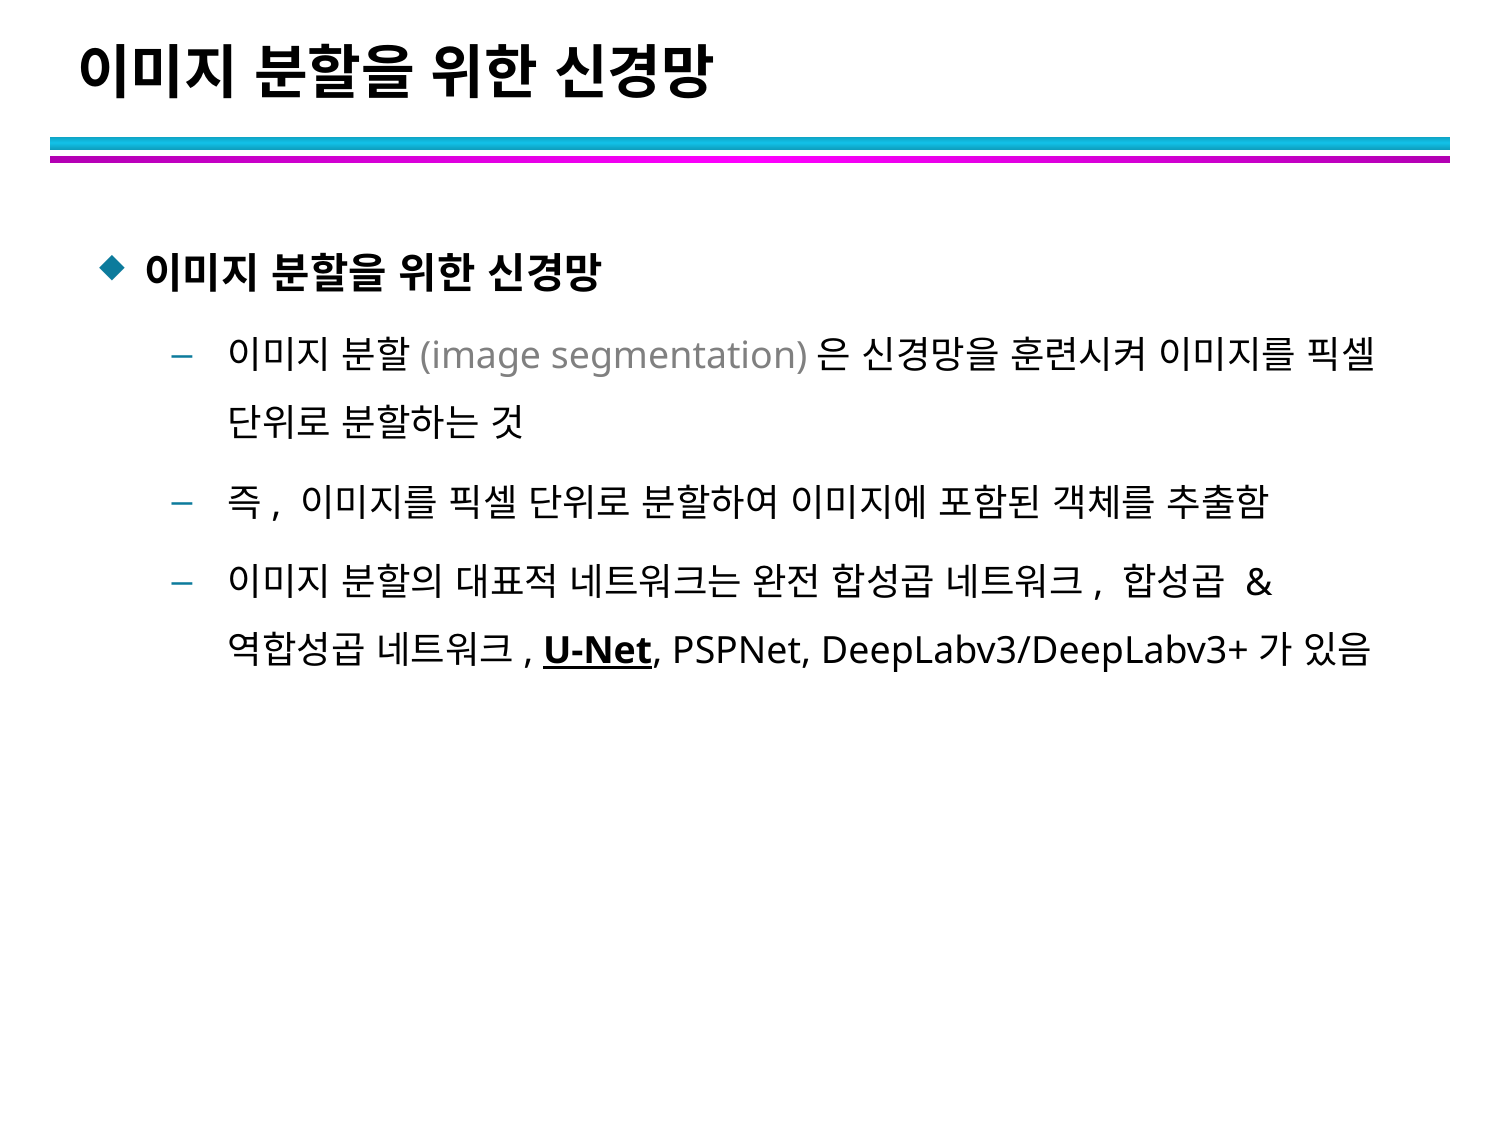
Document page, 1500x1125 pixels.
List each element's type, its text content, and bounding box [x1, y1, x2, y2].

list 이미지 분할을 위한 신경망 이미지 분할(image segmentation)은 신경망을 훈련시켜 이미지를 픽셀 단위로 분할하는 것 즉, 이미지를 픽셀 단위로 분할하여 이미지에 포함된 객체를 추출함 이미지 분할의 대표적 네트워크는 완전 합성곱 네트워크, 합성곱 & 역합성곱 네트워크, U-Net, PSPNet, DeepLabv3/DeepLabv3+가 있음 [81, 239, 1440, 1054]
title 이미지 분할을 위한 신경망 [62, 24, 1421, 113]
